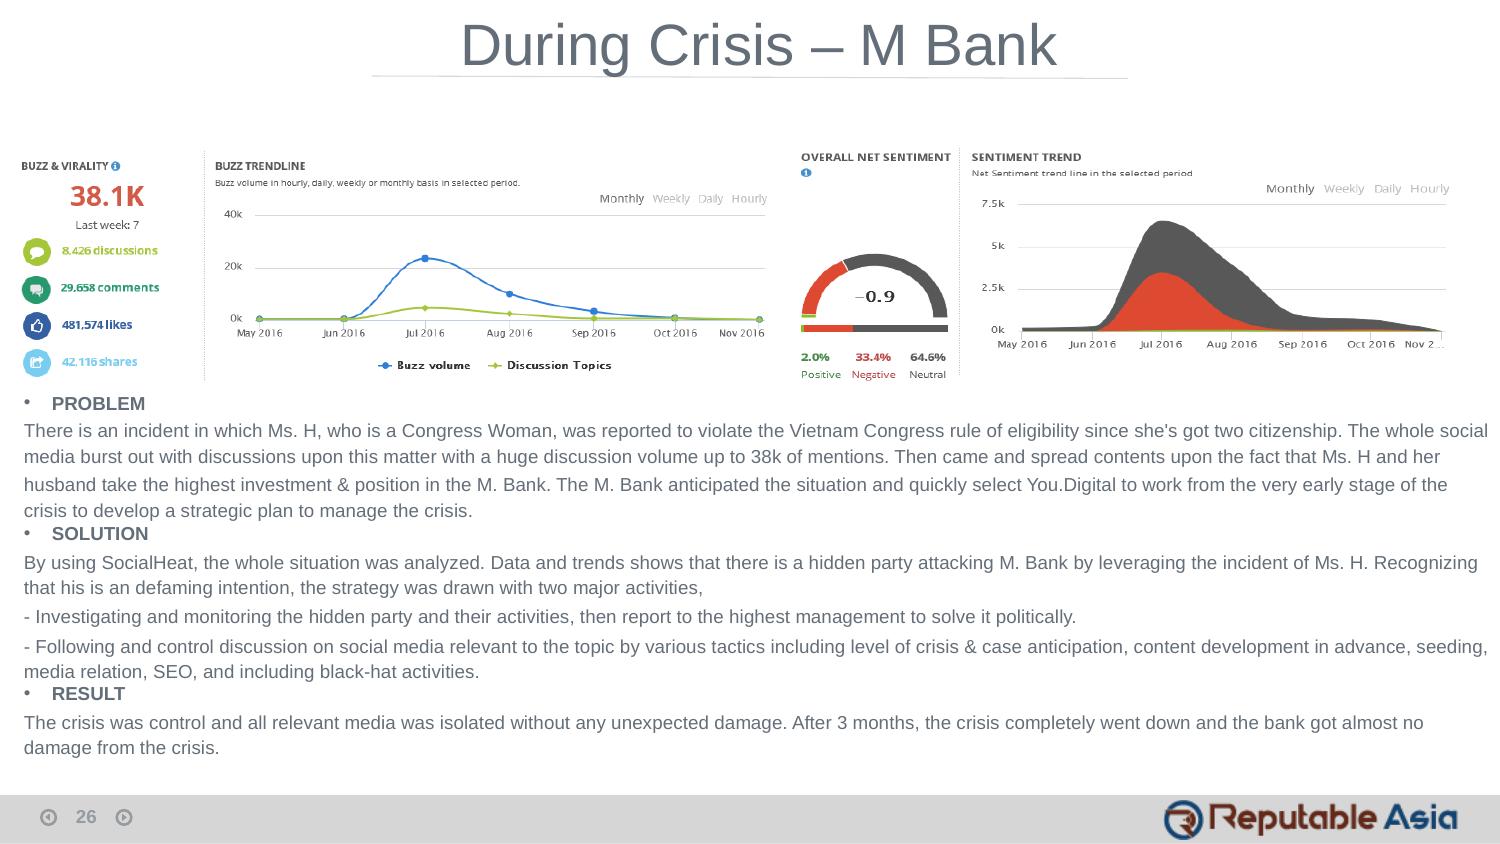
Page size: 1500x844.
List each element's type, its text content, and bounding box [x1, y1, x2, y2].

text_box PROBLEM There is an incident in which Ms. H, who is a Congress Woman, was reported to violate the Vietnam Congress rule of eligibility since she's got two citizenship. The whole social media burst out with discussions upon this matter with a huge discussion volume up to 38k of mentions. Then came and spread contents upon the fact that Ms. H and her husband take the highest investment & position in the M. Bank. The M. Bank anticipated the situation and quickly select You.Digital to work from the very early stage of the crisis to develop a strategic plan to manage the crisis. SOLUTION By using SocialHeat, the whole situation was analyzed. Data and trends shows that there is a hidden party attacking M. Bank by leveraging the incident of Ms. H. Recognizing that his is an defaming intention, the strategy was drawn with two major activities, - Investigating and monitoring the hidden party and their activities, then report to the highest management to solve it politically. - Following and control discussion on social media relevant to the topic by various tactics including level of crisis & case anticipation, content development in advance, seeding, media relation, SEO, and including black-hat activities. RESULT The crisis was control and all relevant media was isolated without any unexpected damage. After 3 months, the crisis completely went down and the bank got almost no damage from the crisis. [9, 383, 1500, 766]
text_box During Crisis – M Bank [193, 0, 1326, 69]
picture [1162, 799, 1459, 840]
picture [18, 151, 773, 382]
slide_number 26 [54, 797, 118, 829]
picture [795, 148, 1463, 382]
